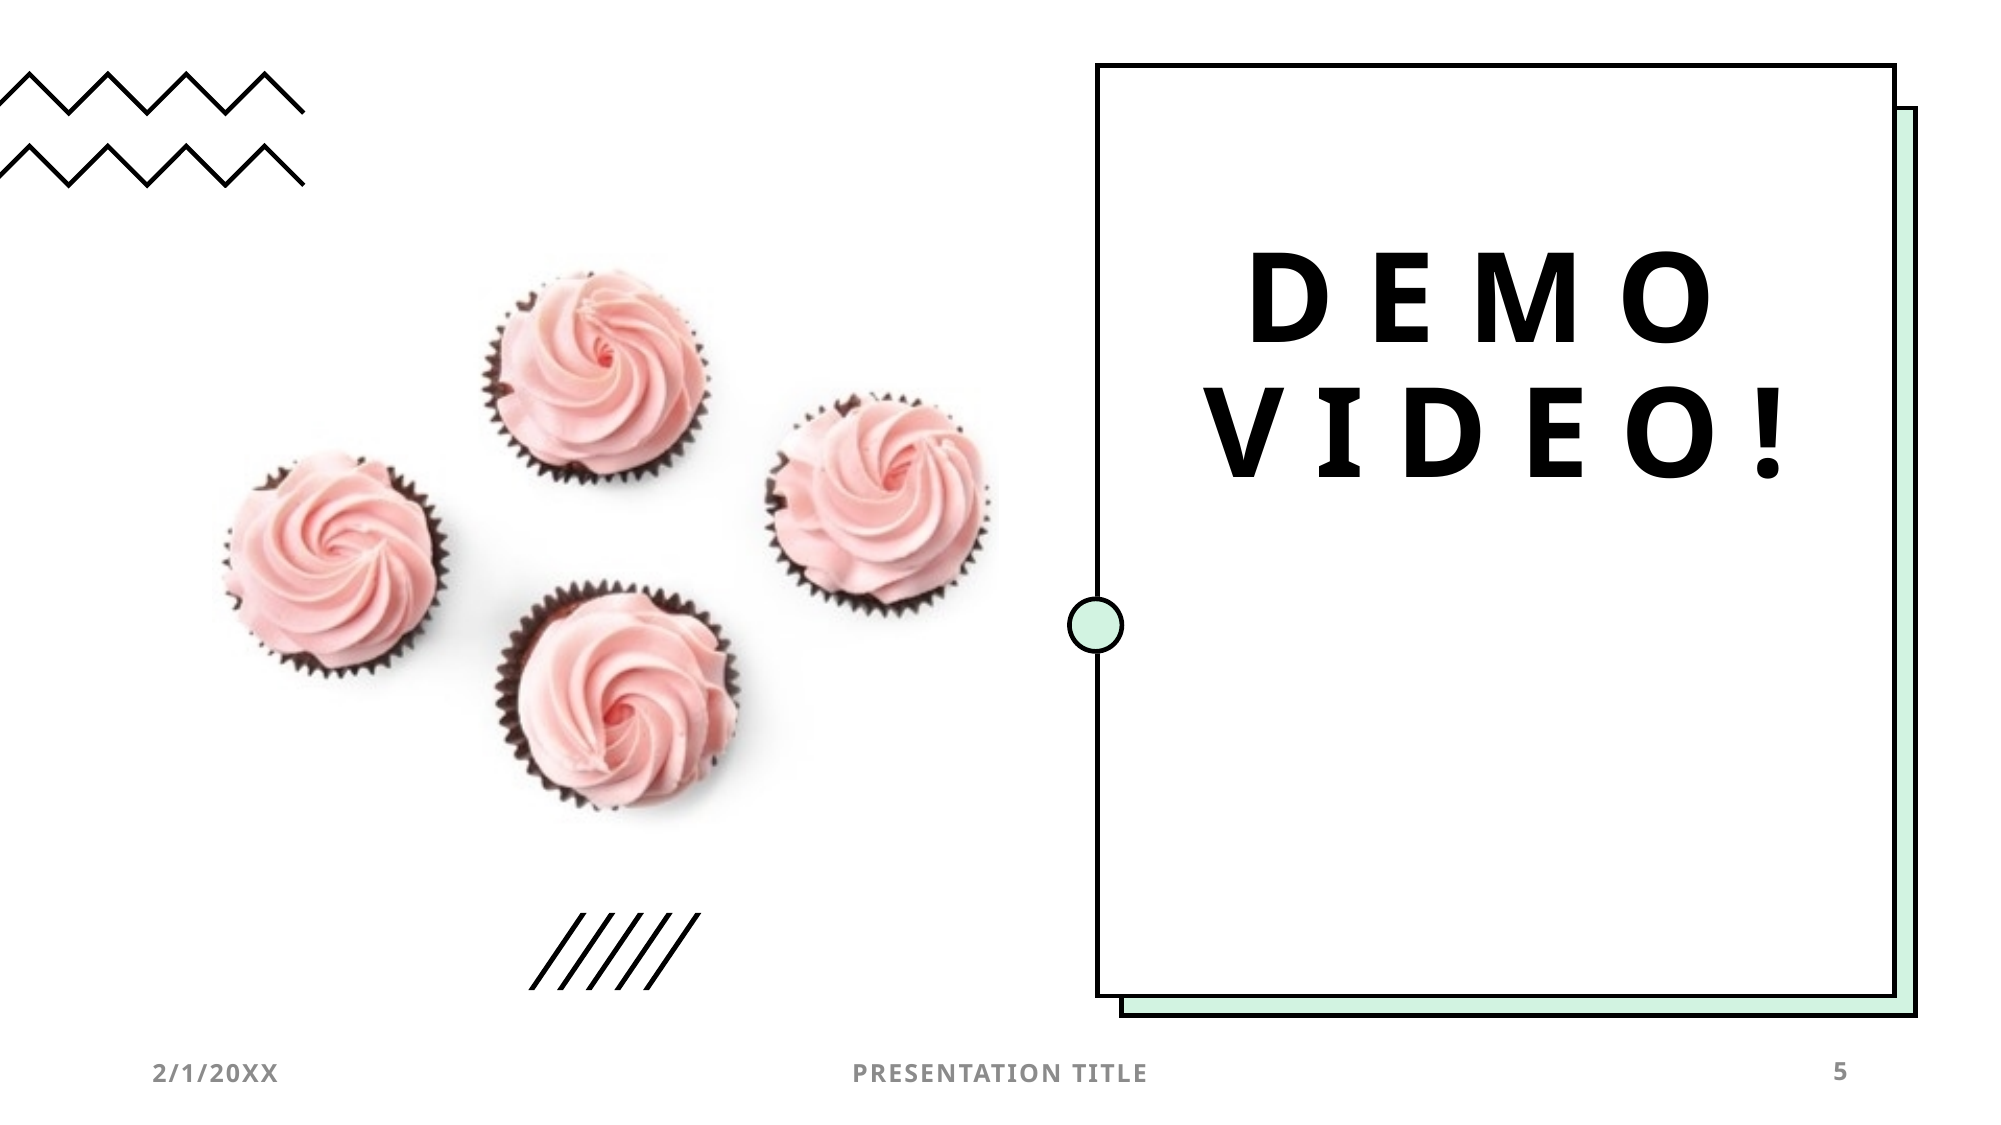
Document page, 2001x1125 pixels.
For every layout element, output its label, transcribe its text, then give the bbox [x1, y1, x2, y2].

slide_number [137, 1042, 588, 1103]
footer PRESENTATION TITLE [662, 1042, 1338, 1103]
slide_number 5 [1412, 1042, 1863, 1103]
title DEMO VIDEO! [1150, 129, 1840, 610]
picture [211, 188, 999, 883]
